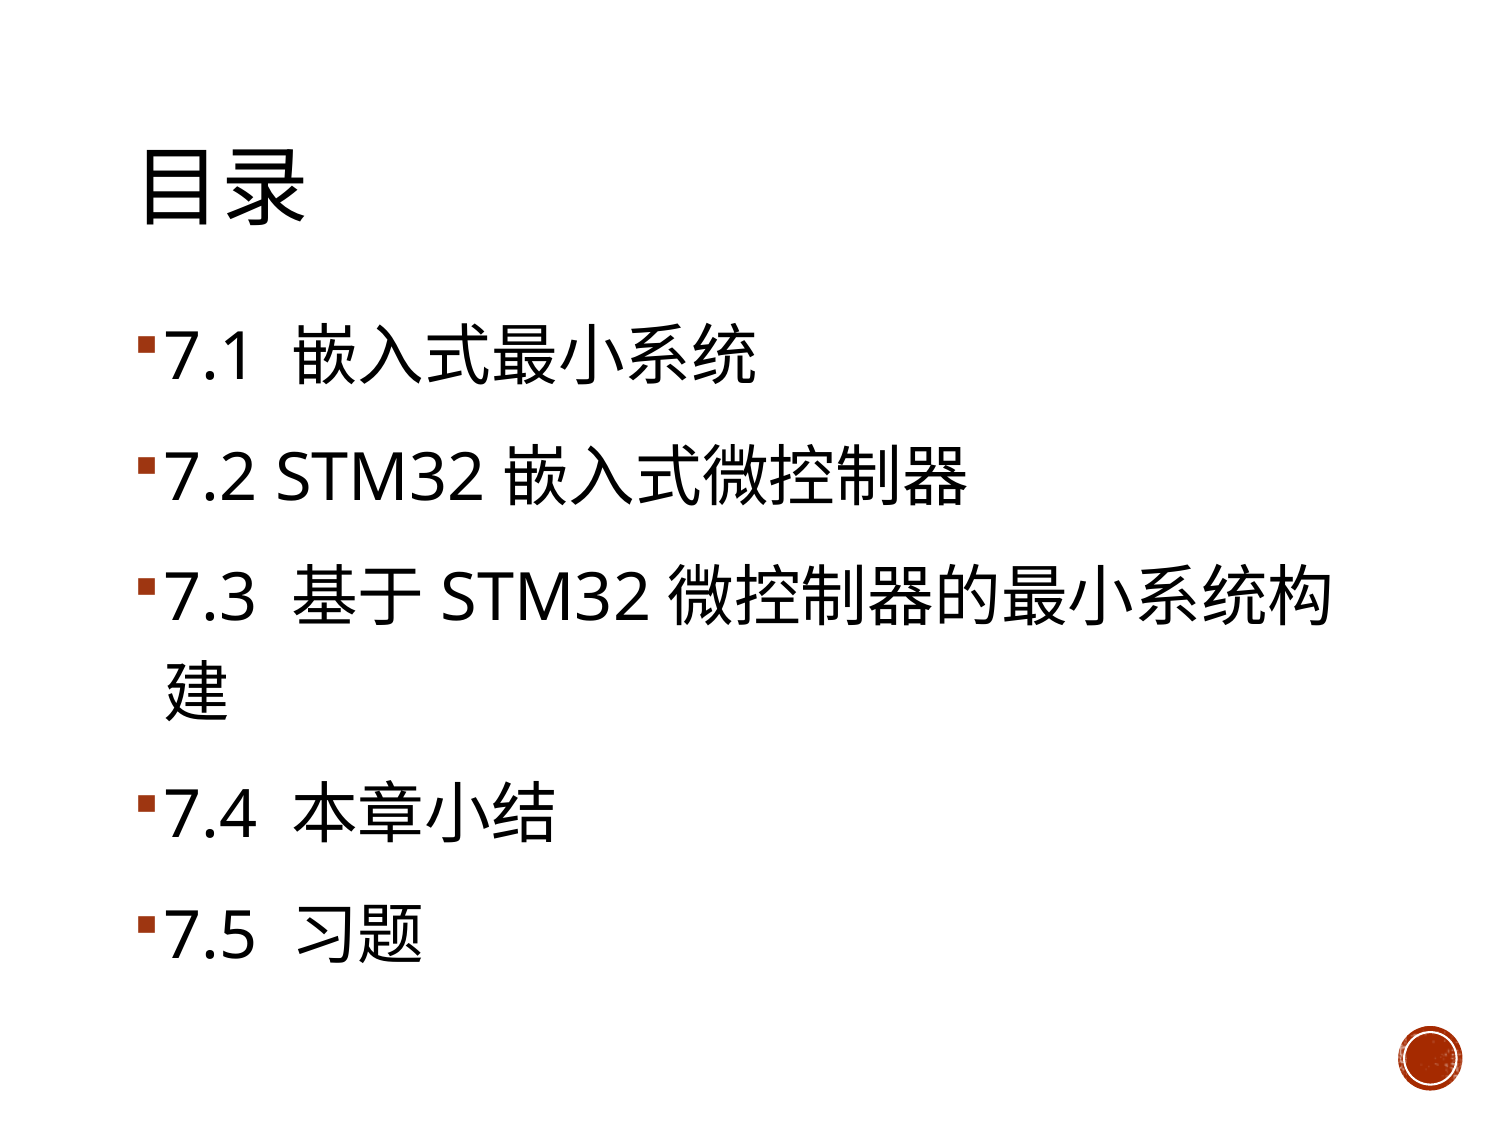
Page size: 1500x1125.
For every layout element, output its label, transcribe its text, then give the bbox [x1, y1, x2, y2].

list 7.1 嵌入式最小系统 7.2 STM32嵌入式微控制器 7.3 基于STM32微控制器的最小系统构建 7.4 本章小结 7.5 习题 [118, 288, 1400, 1073]
title 目录 [118, 106, 1389, 275]
